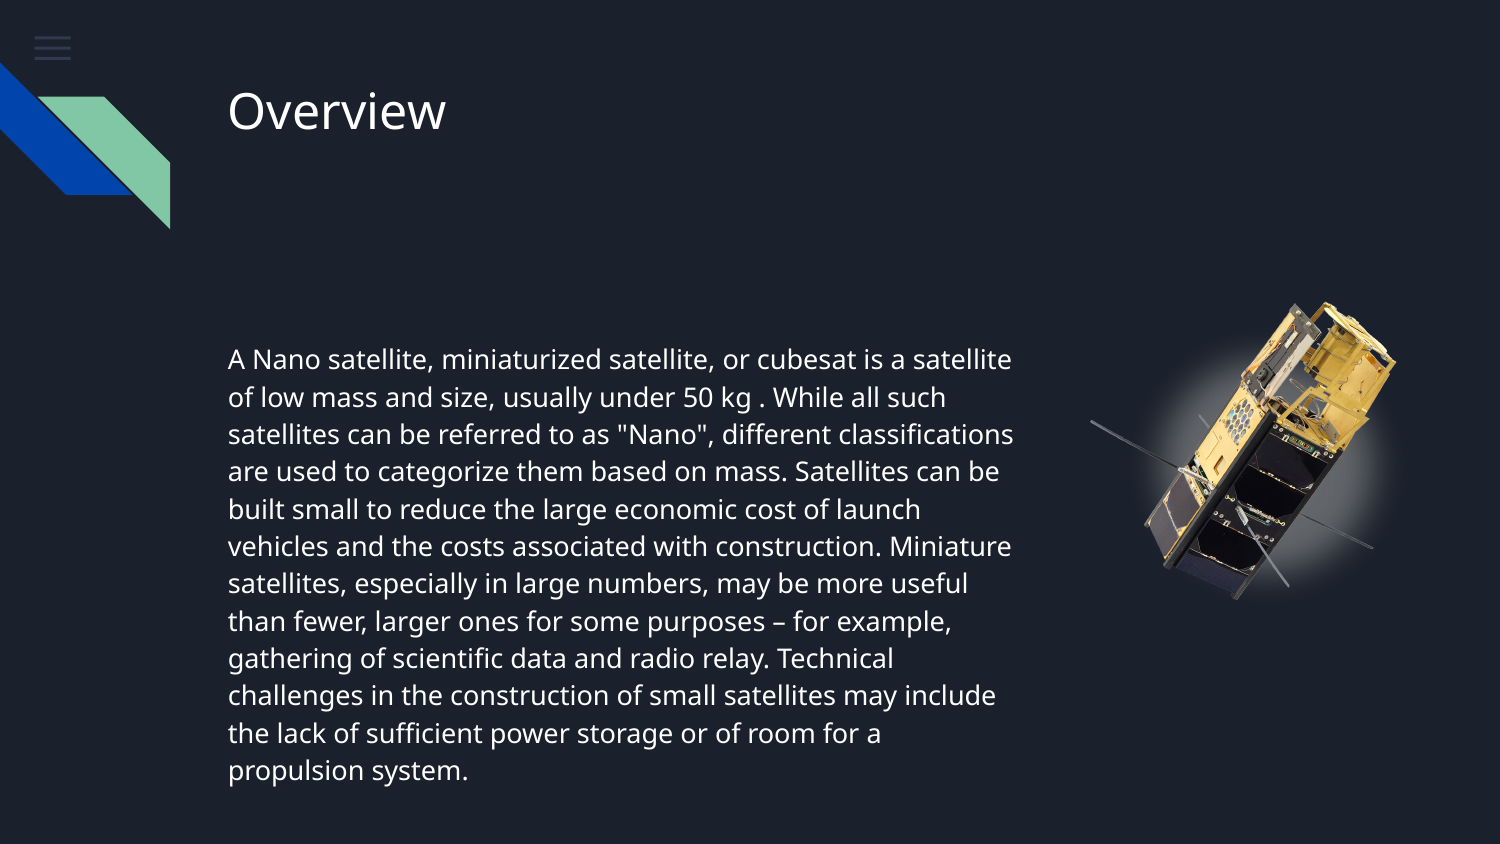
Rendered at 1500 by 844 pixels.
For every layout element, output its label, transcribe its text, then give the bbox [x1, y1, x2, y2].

list A Nano satellite, miniaturized satellite, or cubesat is a satellite of low mass and size, usually under 50 kg . While all such satellites can be referred to as "Nano", different classifications are used to categorize them based on mass. Satellites can be built small to reduce the large economic cost of launch vehicles and the costs associated with construction. Miniature satellites, especially in large numbers, may be more useful than fewer, larger ones for some purposes – for example, gathering of scientific data and radio relay. Technical challenges in the construction of small satellites may include the lack of sufficient power storage or of room for a propulsion system. [212, 257, 1032, 735]
picture [1042, 272, 1462, 630]
title Overview [212, 64, 1368, 215]
